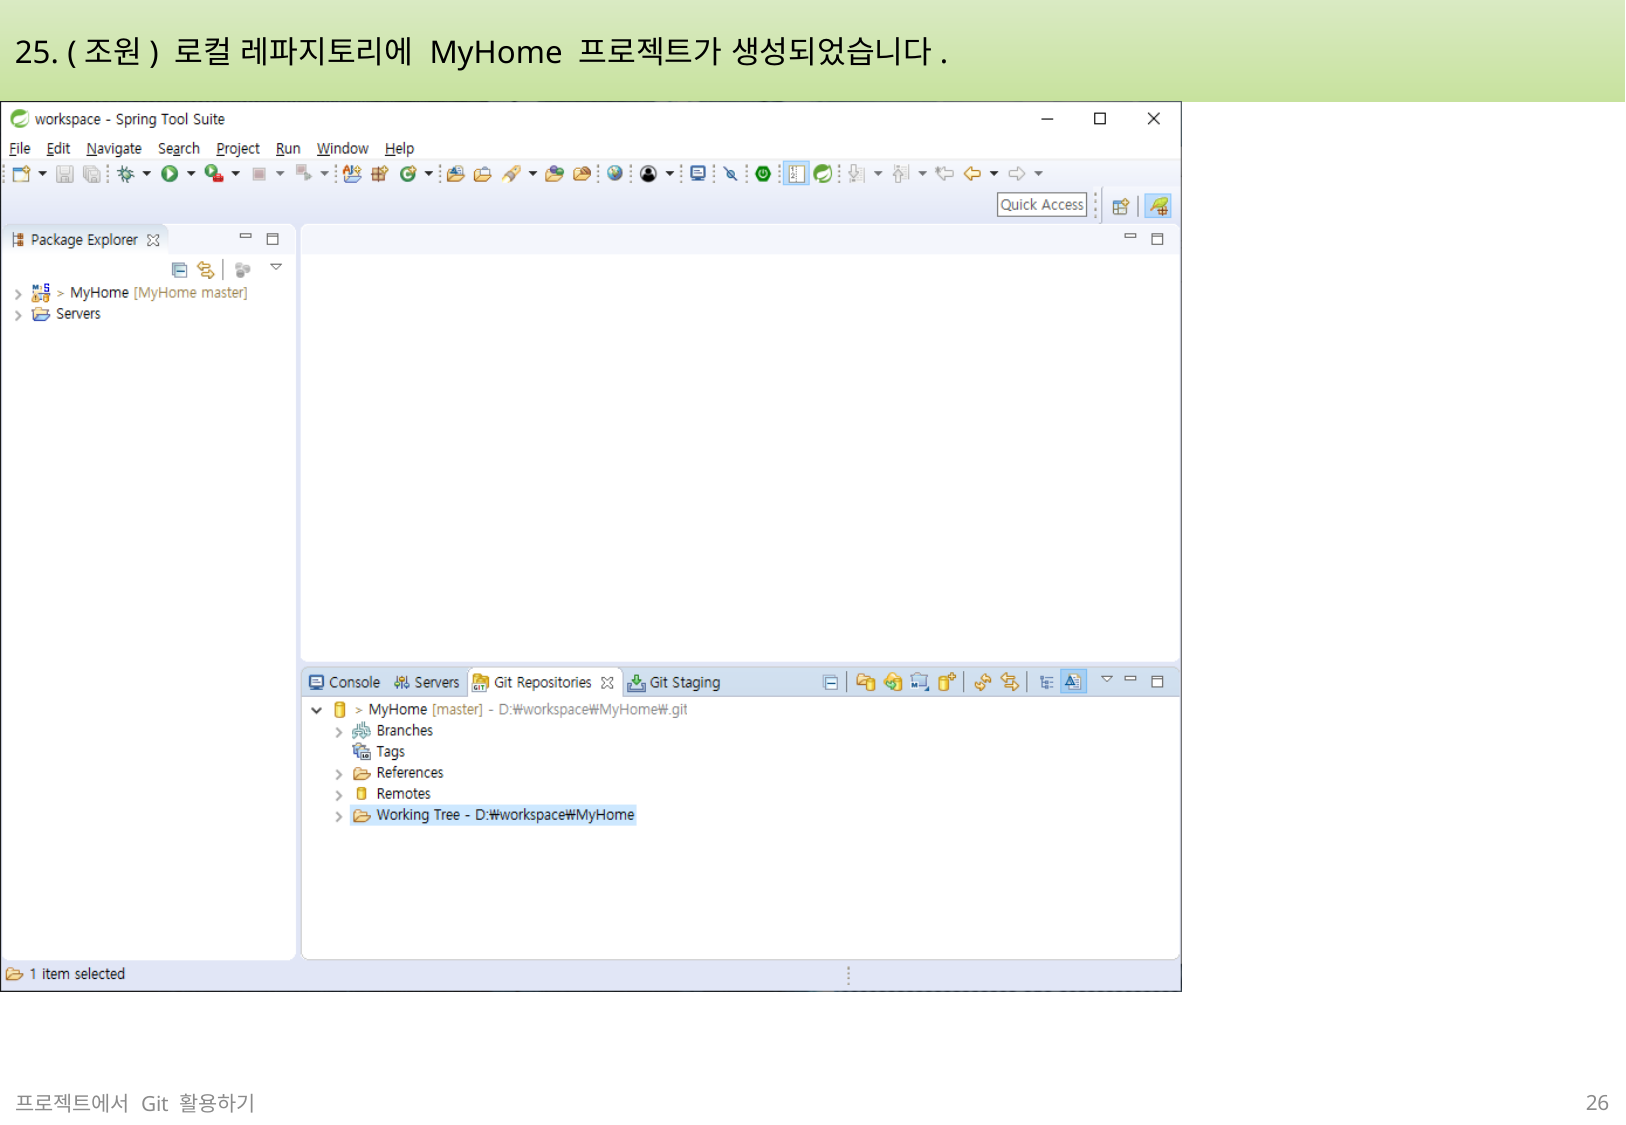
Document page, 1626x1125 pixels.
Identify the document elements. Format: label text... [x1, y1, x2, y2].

footer 프로젝트에서 Git 활용하기 [0, 1082, 515, 1125]
slide_number 26 [1245, 1082, 1625, 1125]
text_box 25. (조원) 로컬 레파지토리에 MyHome 프로젝트가 생성되었습니다. [0, 0, 1625, 104]
picture [0, 101, 1182, 992]
